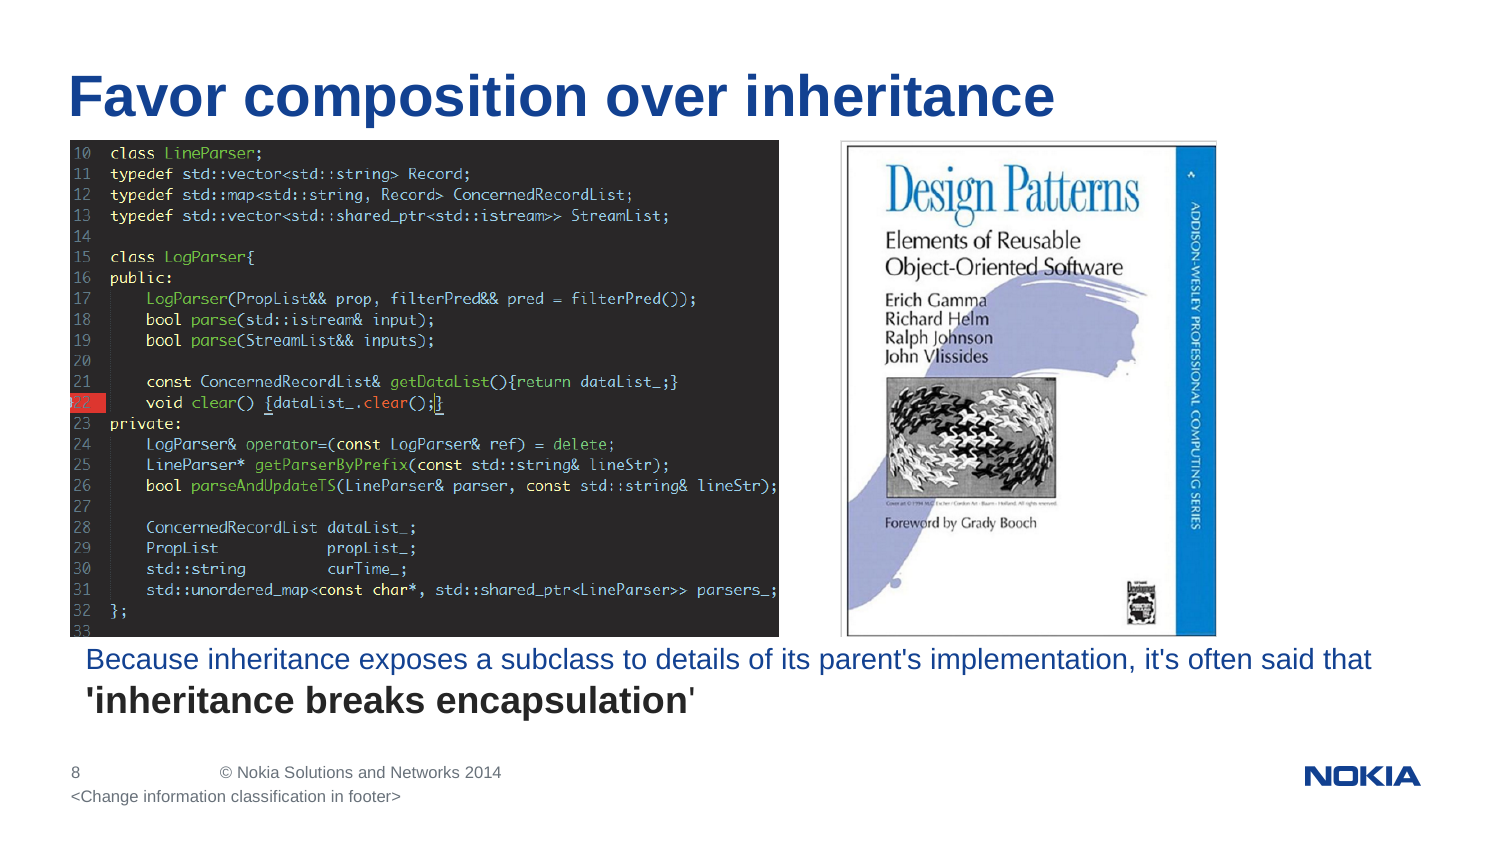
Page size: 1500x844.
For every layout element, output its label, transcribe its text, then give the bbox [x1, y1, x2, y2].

picture [1305, 766, 1421, 786]
footer <Change information classification in footer> [70, 785, 1069, 806]
picture [70, 140, 779, 637]
text_box Because inheritance exposes a subclass to details of its parent's implementation, it's often said that 'inheritance breaks encapsulation' [70, 633, 1419, 728]
title Favor composition over inheritance [68, 45, 1419, 142]
picture [840, 140, 1217, 637]
